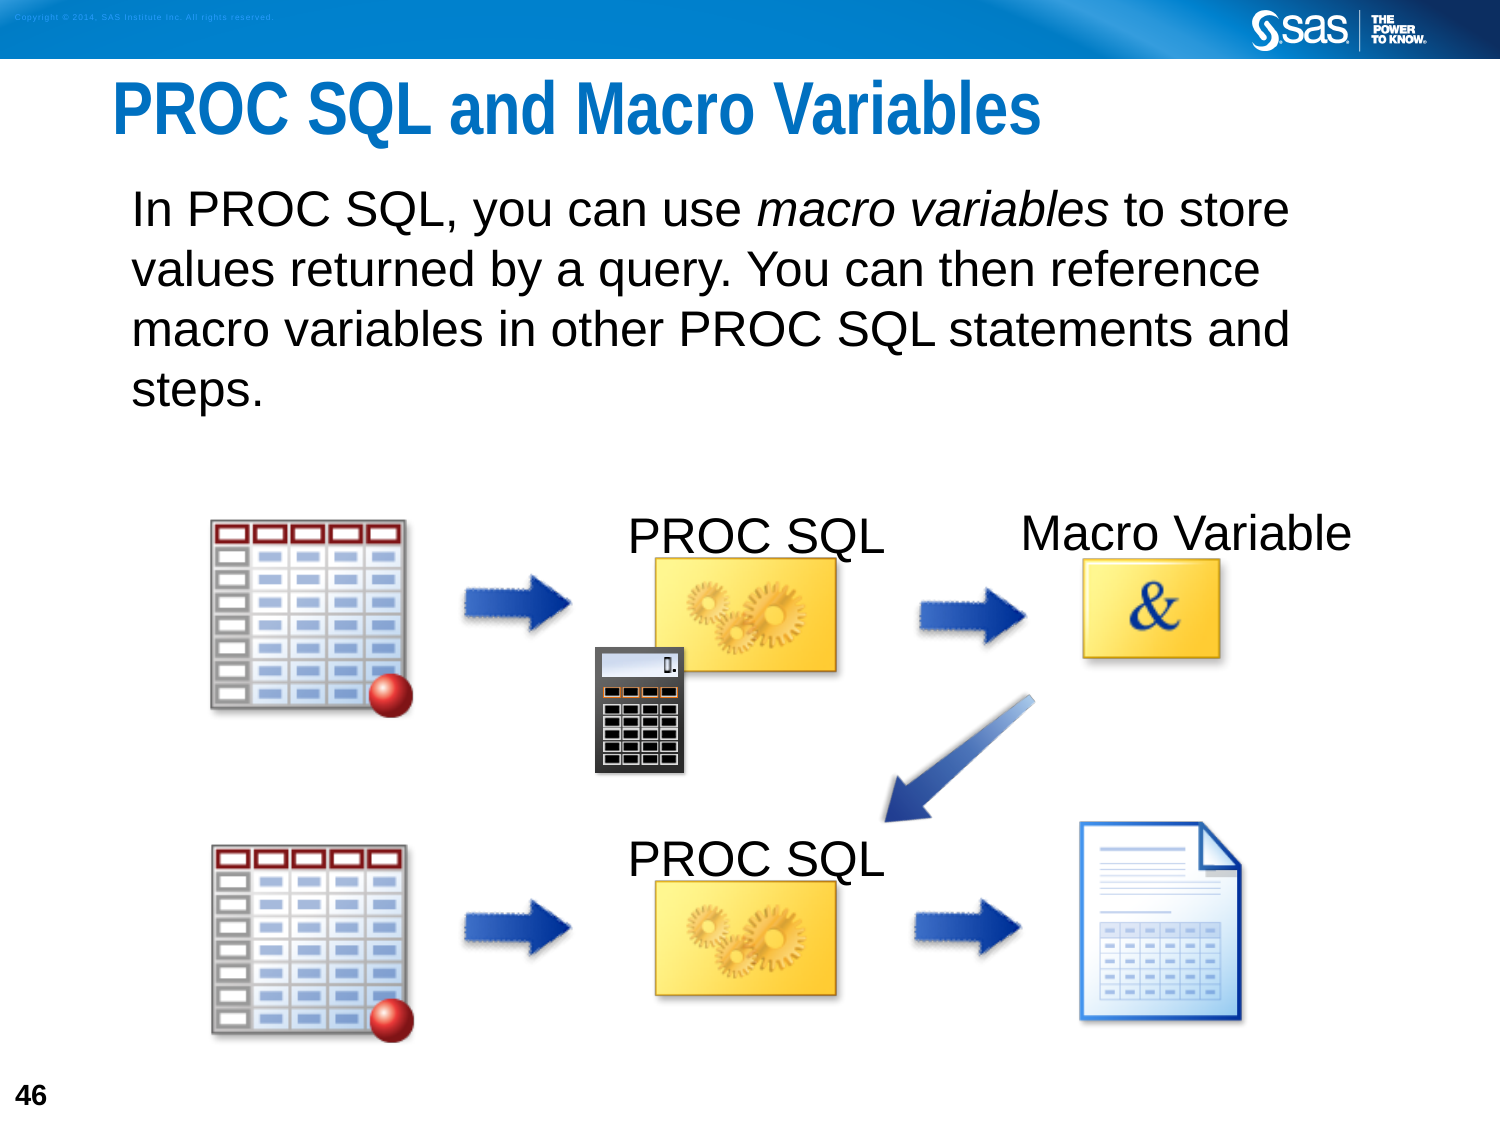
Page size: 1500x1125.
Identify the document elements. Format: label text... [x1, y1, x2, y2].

picture [434, 513, 610, 691]
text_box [610, 495, 903, 692]
title PROC SQL and Macro Variables [112, 75, 1500, 187]
picture [192, 506, 422, 729]
list In PROC SQL, you can use macro variables to store values returned by a query. You can then reference macro variables in other PROC SQL statements and steps. [112, 176, 1400, 876]
picture [0, 0, 1500, 59]
picture [193, 831, 423, 1054]
picture [588, 640, 693, 782]
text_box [1003, 492, 1371, 708]
picture [903, 837, 1060, 1015]
picture [858, 526, 1060, 847]
picture [1069, 810, 1256, 1040]
picture [434, 838, 610, 1015]
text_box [610, 819, 903, 1015]
